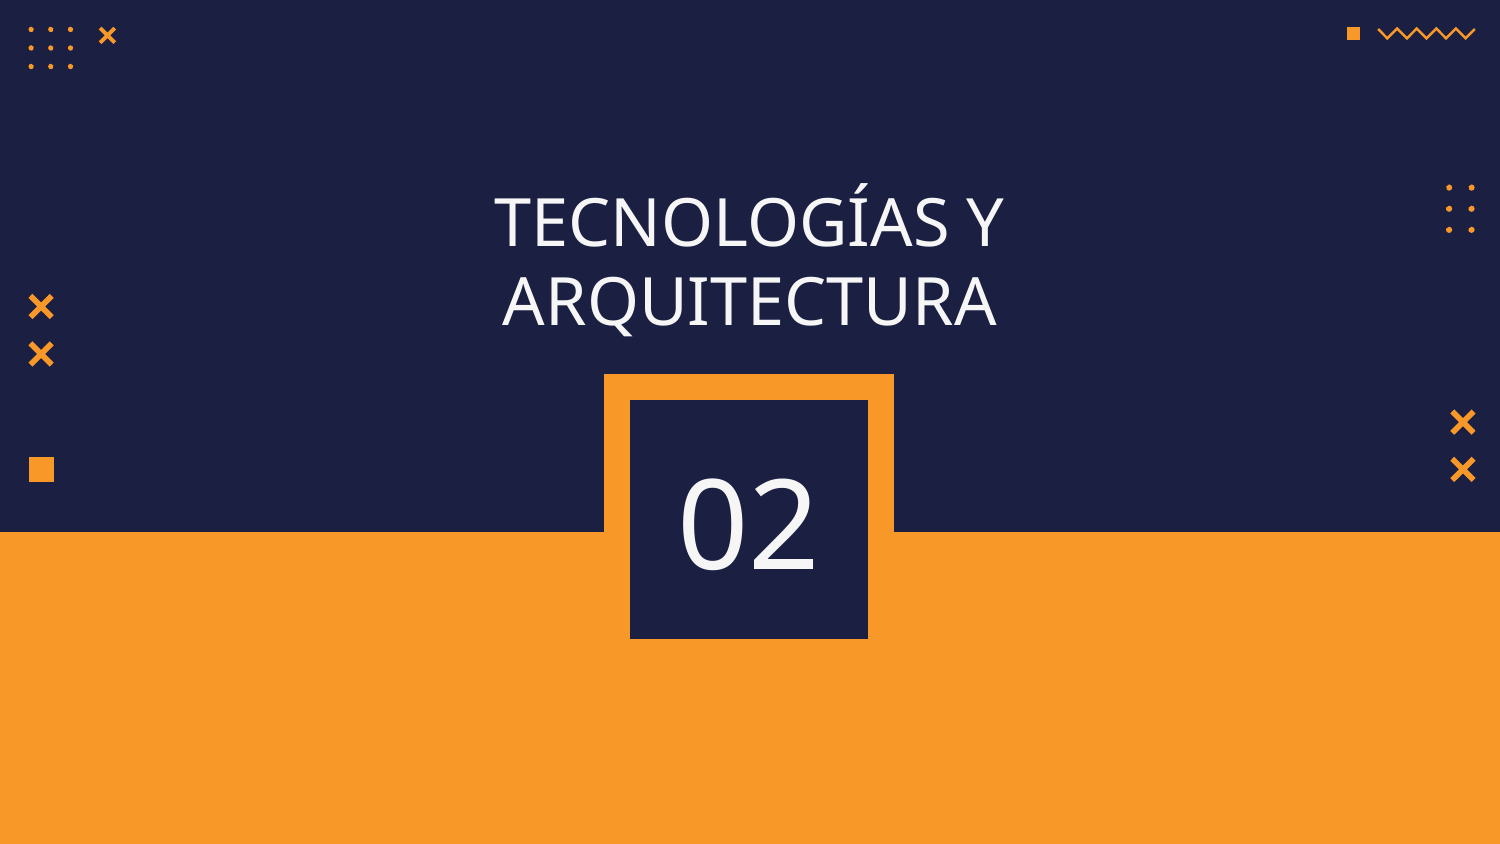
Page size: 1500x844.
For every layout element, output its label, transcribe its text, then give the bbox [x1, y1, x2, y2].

title TECNOLOGÍAS Y ARQUITECTURA [396, 163, 1104, 356]
title 02 [577, 399, 921, 639]
